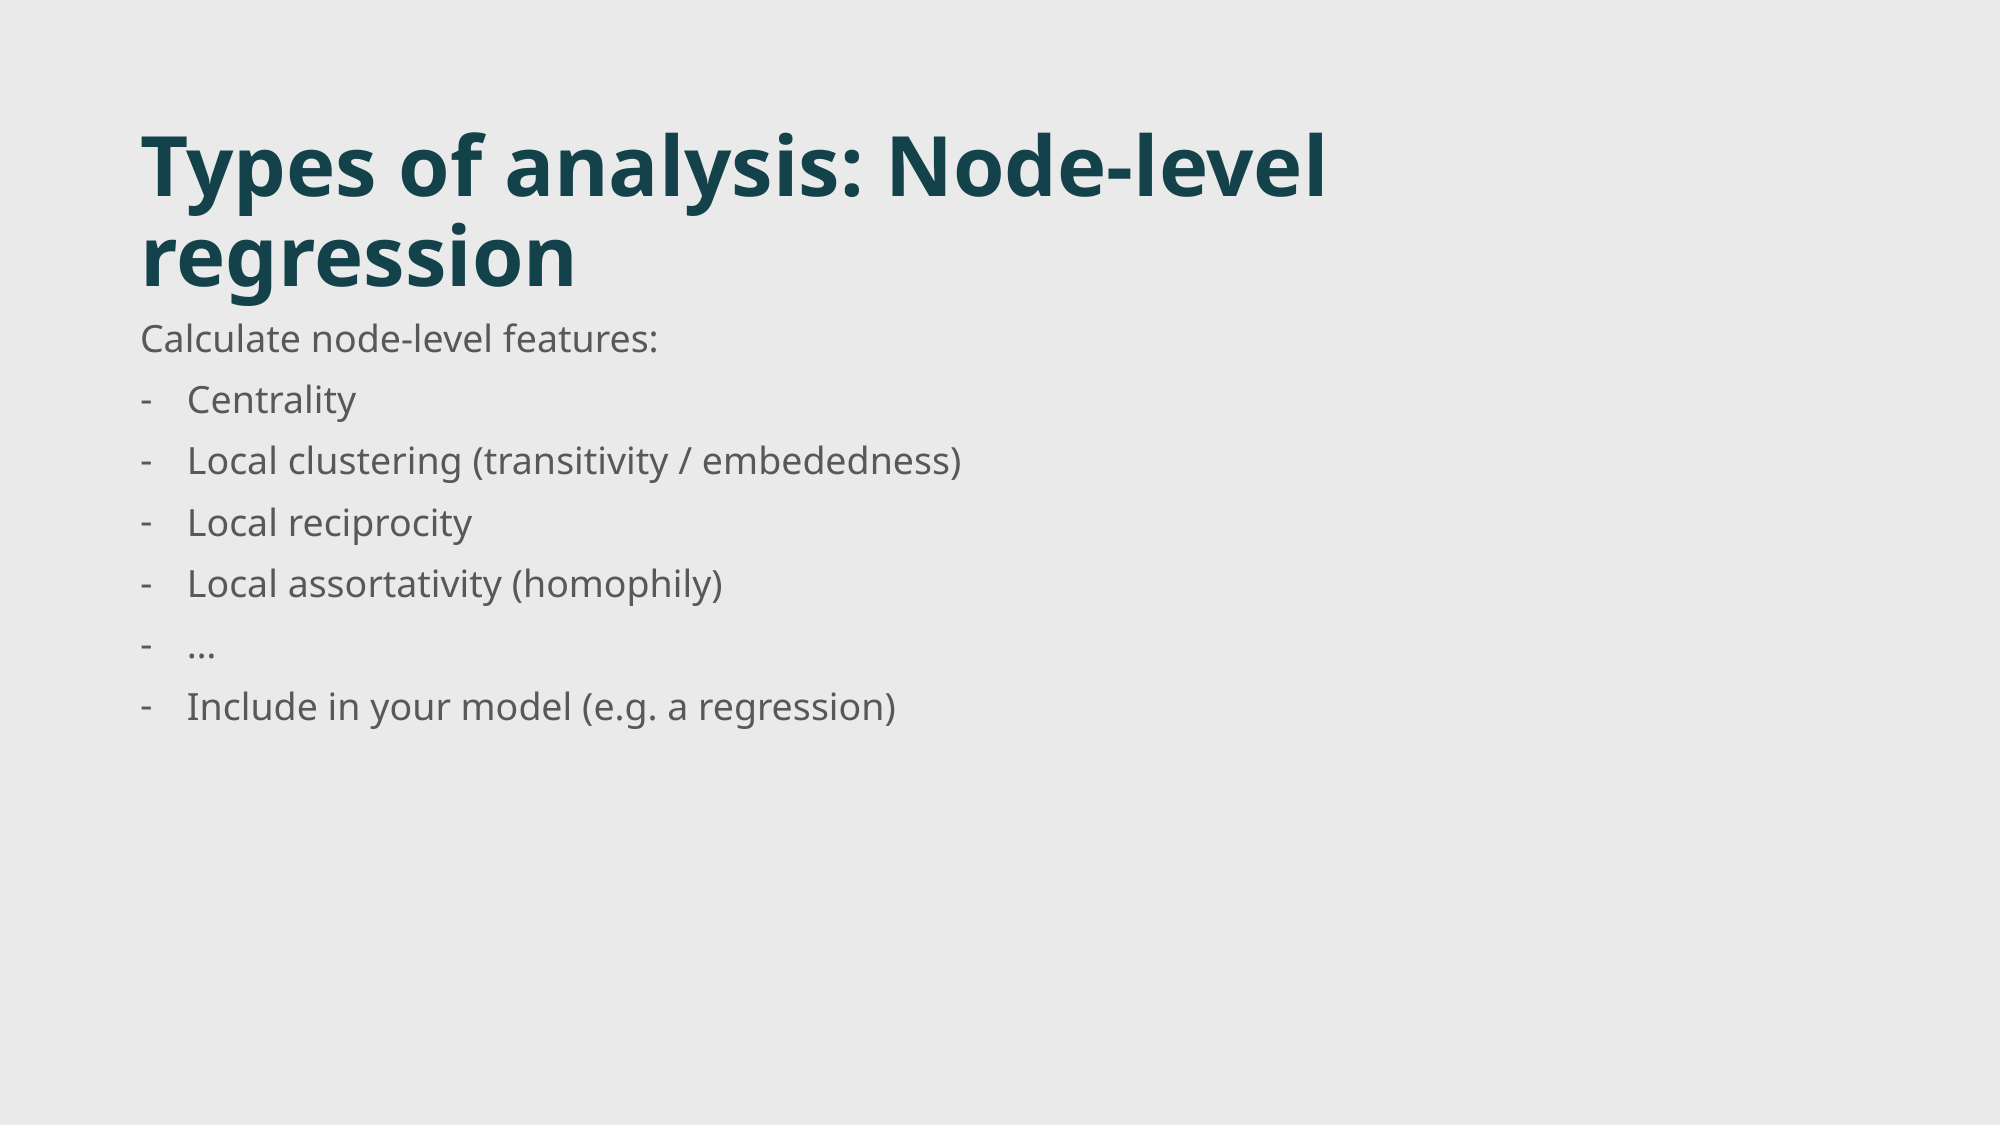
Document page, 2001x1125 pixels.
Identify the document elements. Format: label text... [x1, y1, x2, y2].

title Types of analysis: Node-level regression [125, 117, 1773, 313]
list Calculate node-level features: Centrality Local clustering (transitivity / embededness) Local reciprocity Local assortativity (homophily) … Include in your model (e.g. a regression) [125, 312, 1875, 1008]
